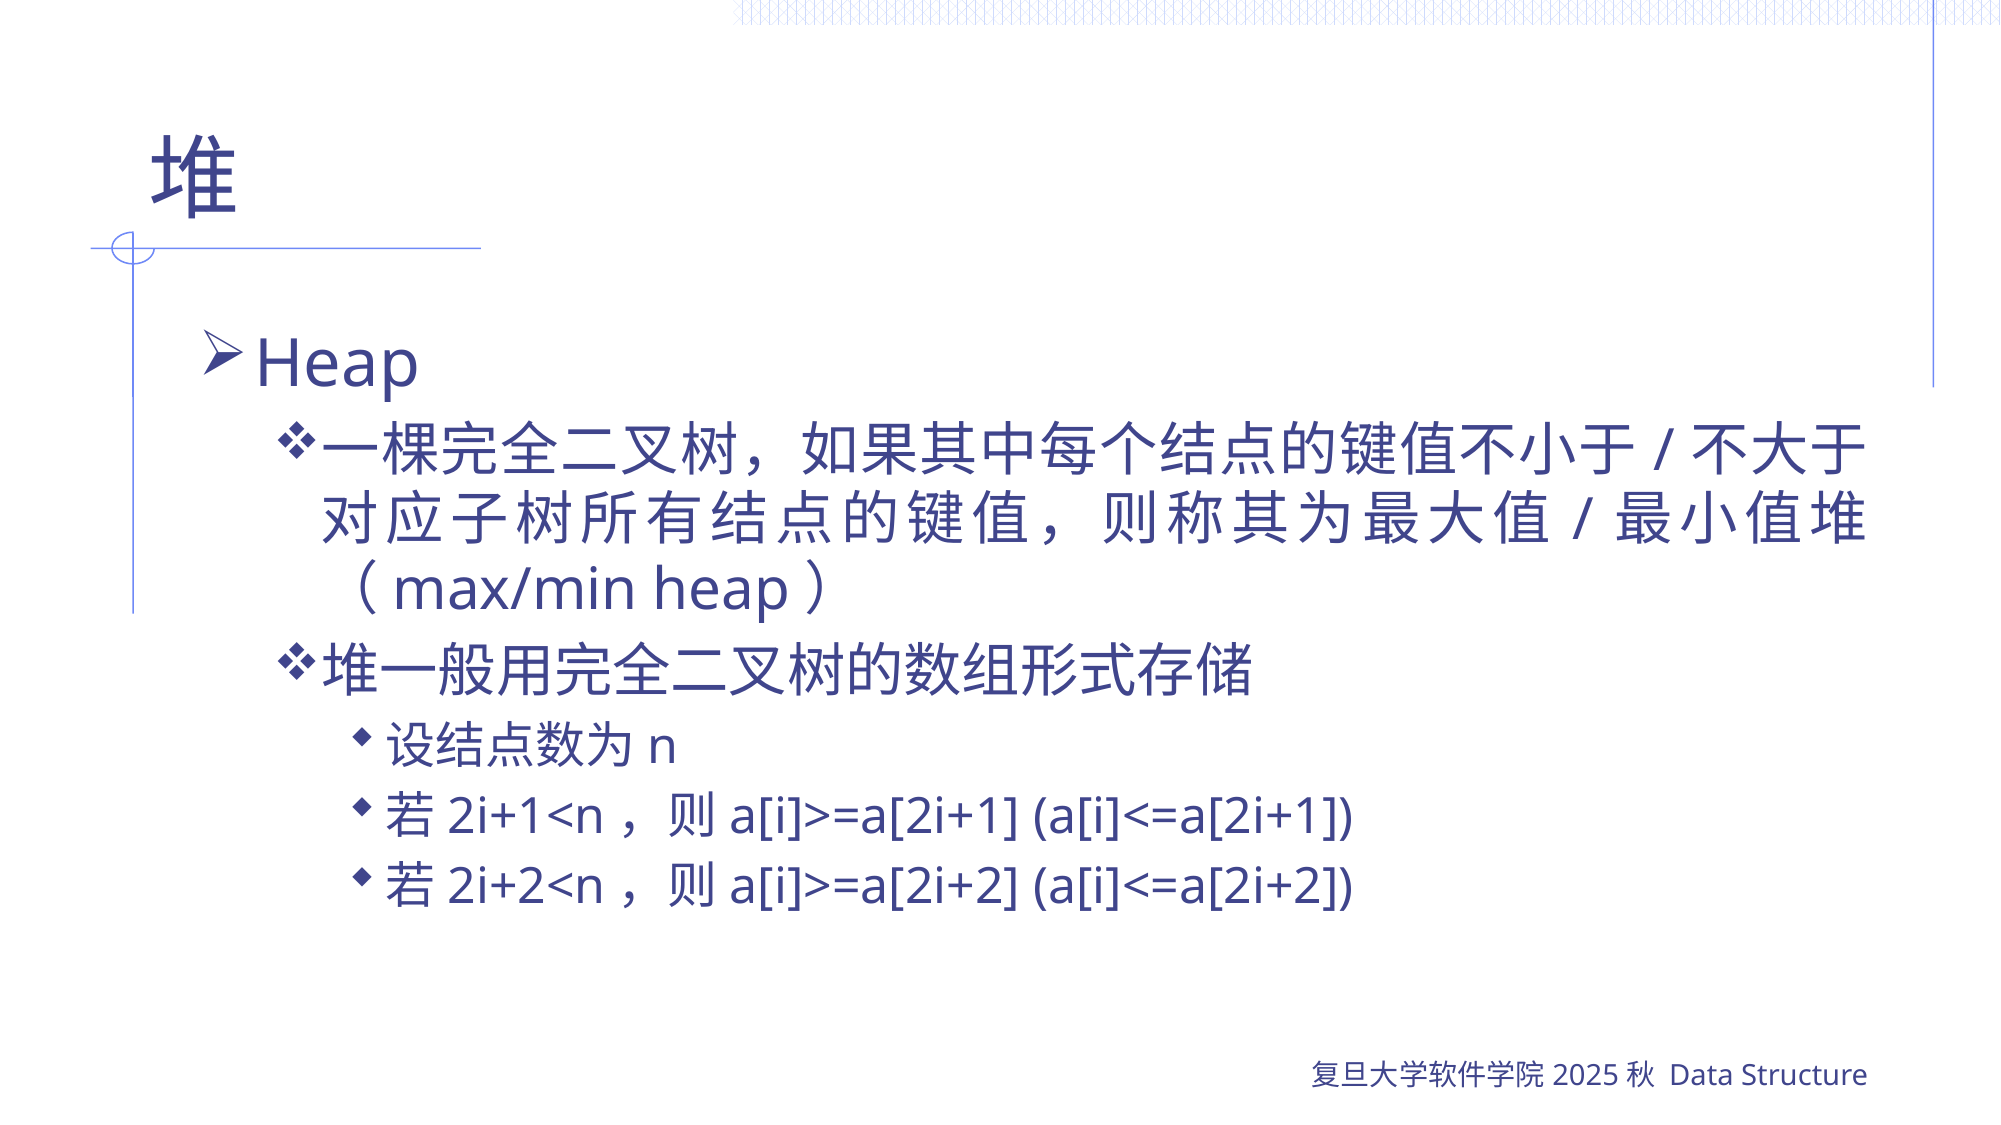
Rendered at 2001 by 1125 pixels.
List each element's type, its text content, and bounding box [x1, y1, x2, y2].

list Heap 一棵完全二叉树，如果其中每个结点的键值不小于/不大于对应子树所有结点的键值，则称其为最大值/最小值堆（max/min heap） 堆一般用完全二叉树的数组形式存储 设结点数为n 若2i+1<n，则a[i]>=a[2i+1] (a[i]<=a[2i+1]) 若2i+2<n，则a[i]>=a[2i+2] (a[i]<=a[2i+2]) [183, 312, 1884, 988]
title 堆 [133, 50, 1834, 238]
